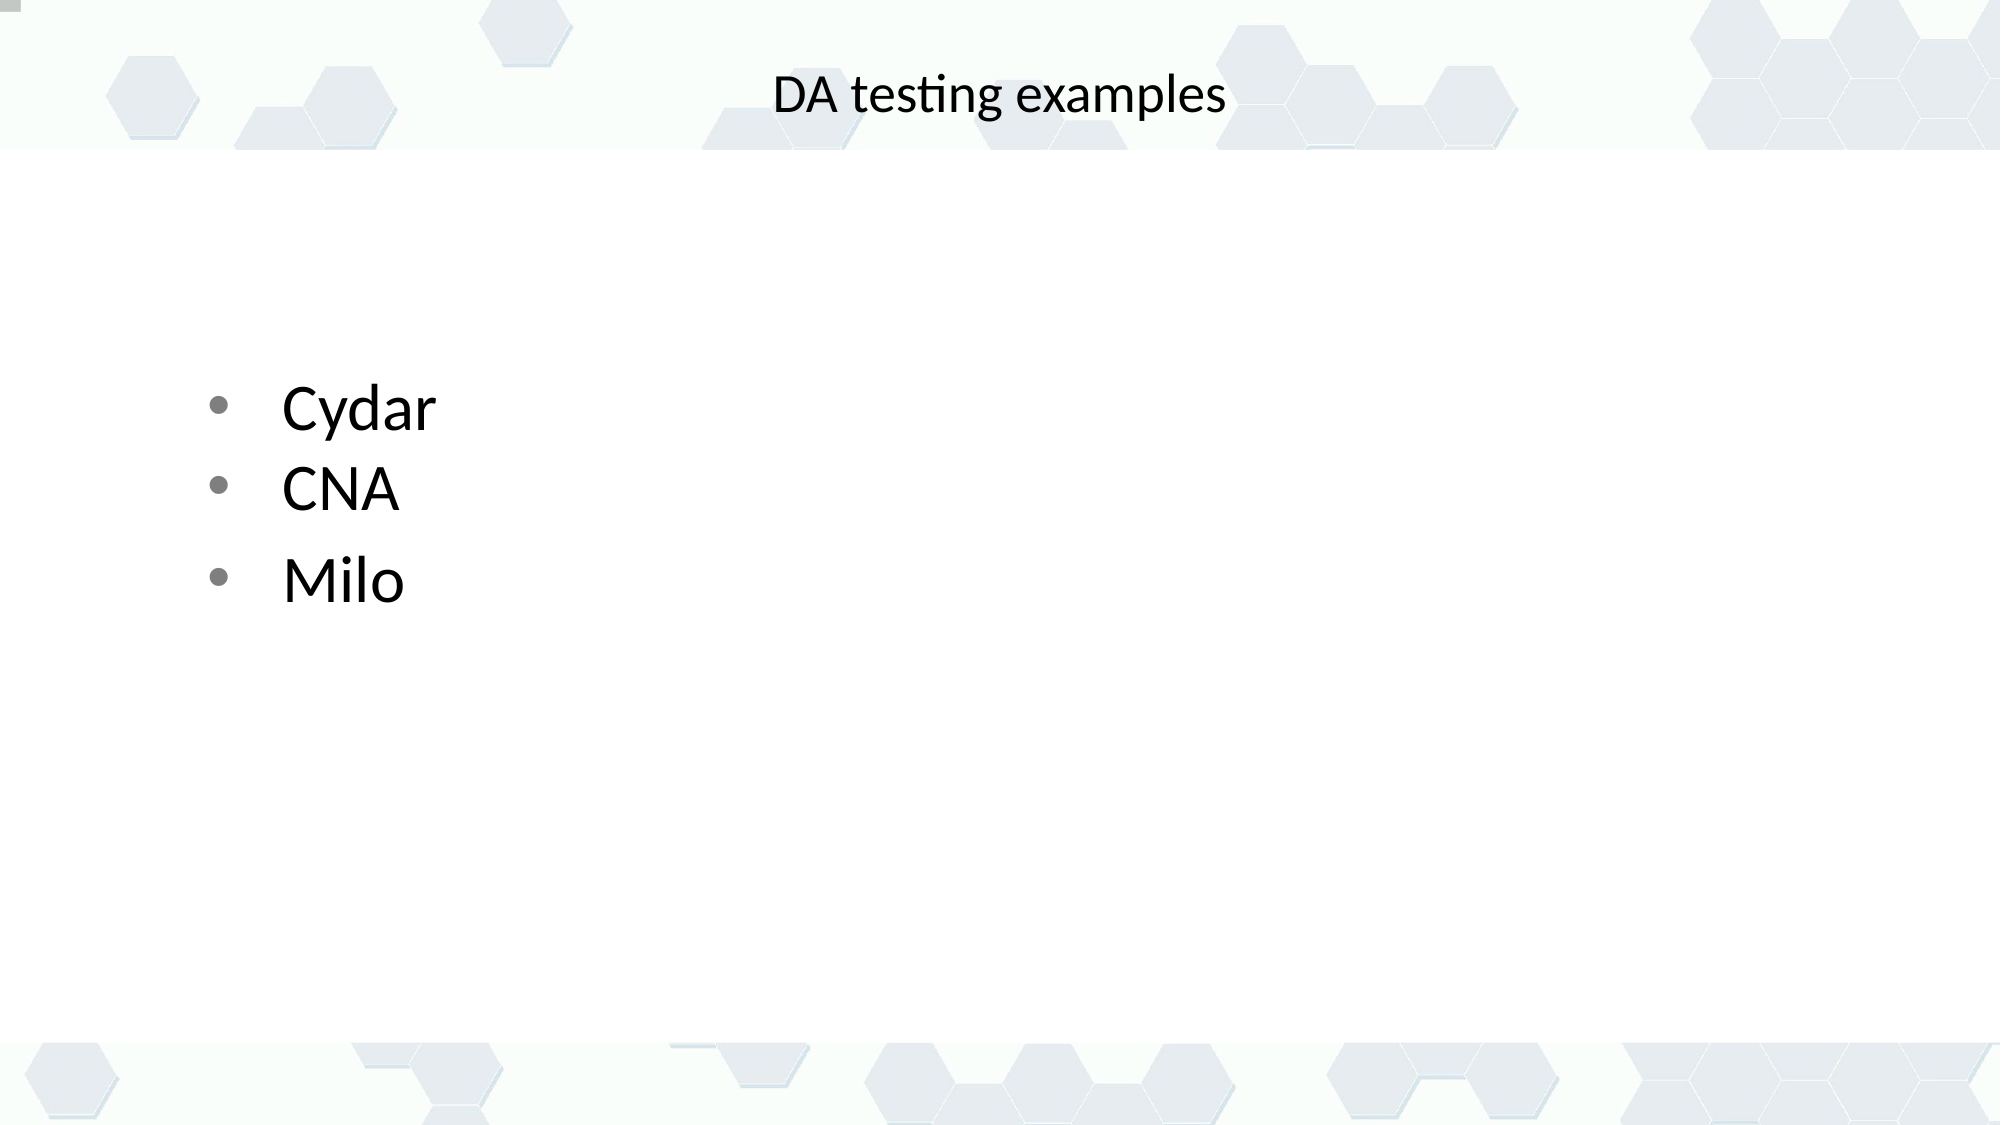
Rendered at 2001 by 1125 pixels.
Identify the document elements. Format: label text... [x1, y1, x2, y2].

list Cydar CNA Milo [162, 353, 1385, 628]
title DA testing examples [0, 29, 2000, 150]
